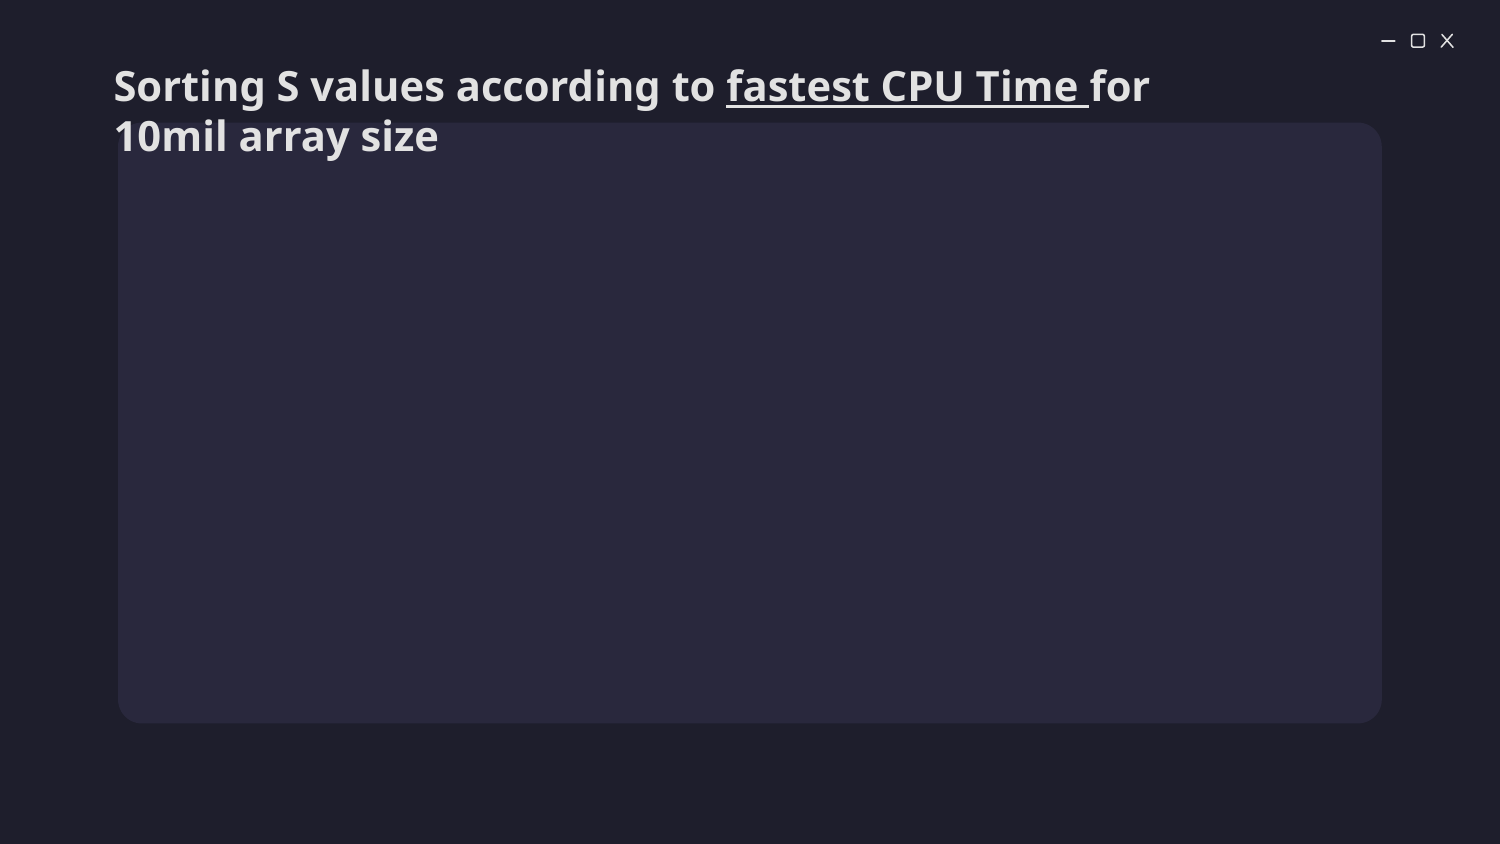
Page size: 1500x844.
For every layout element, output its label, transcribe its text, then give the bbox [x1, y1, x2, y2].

text_box Sorting S values according to fastest CPU Time for 10mil array size [98, 63, 1281, 157]
